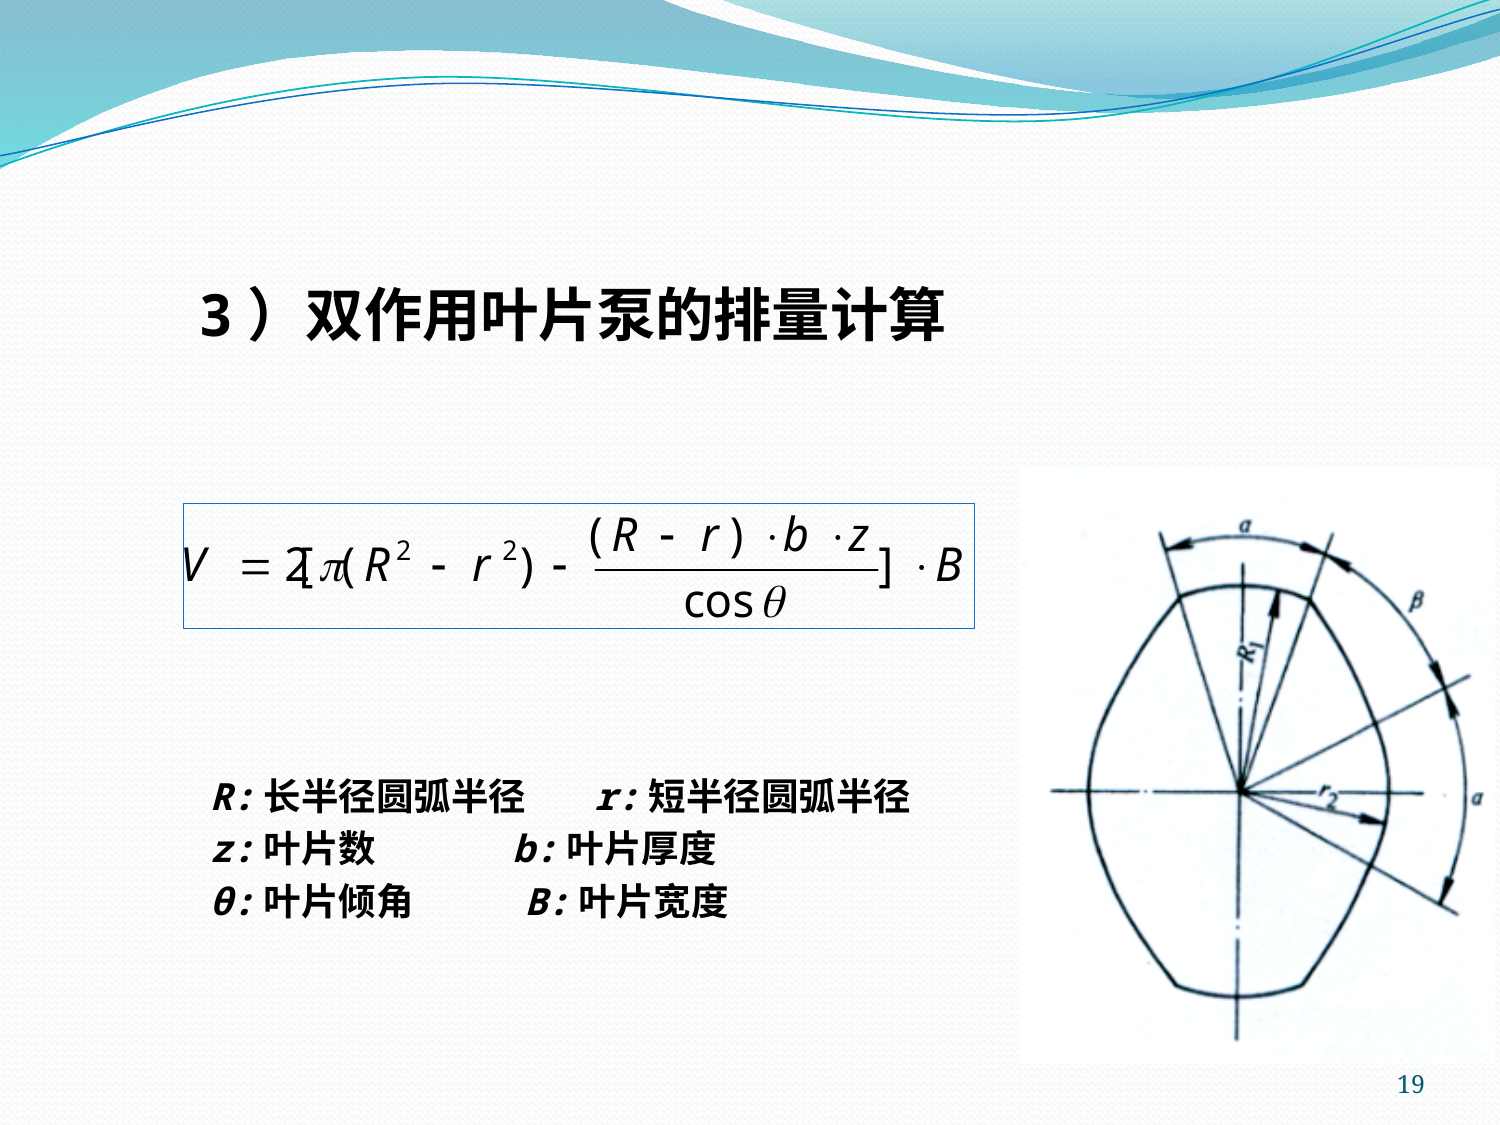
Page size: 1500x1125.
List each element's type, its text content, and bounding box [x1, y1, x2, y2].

slide_number 19 [1299, 1077, 1425, 1103]
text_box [182, 503, 975, 629]
picture [1019, 466, 1495, 1064]
list 3）双作用叶片泵的排量计算 [119, 271, 1395, 397]
text_box R:长半径圆弧半径 r:短半径圆弧半径 z:叶片数 b:叶片厚度 θ:叶片倾角 B:叶片宽度 [119, 765, 1012, 994]
